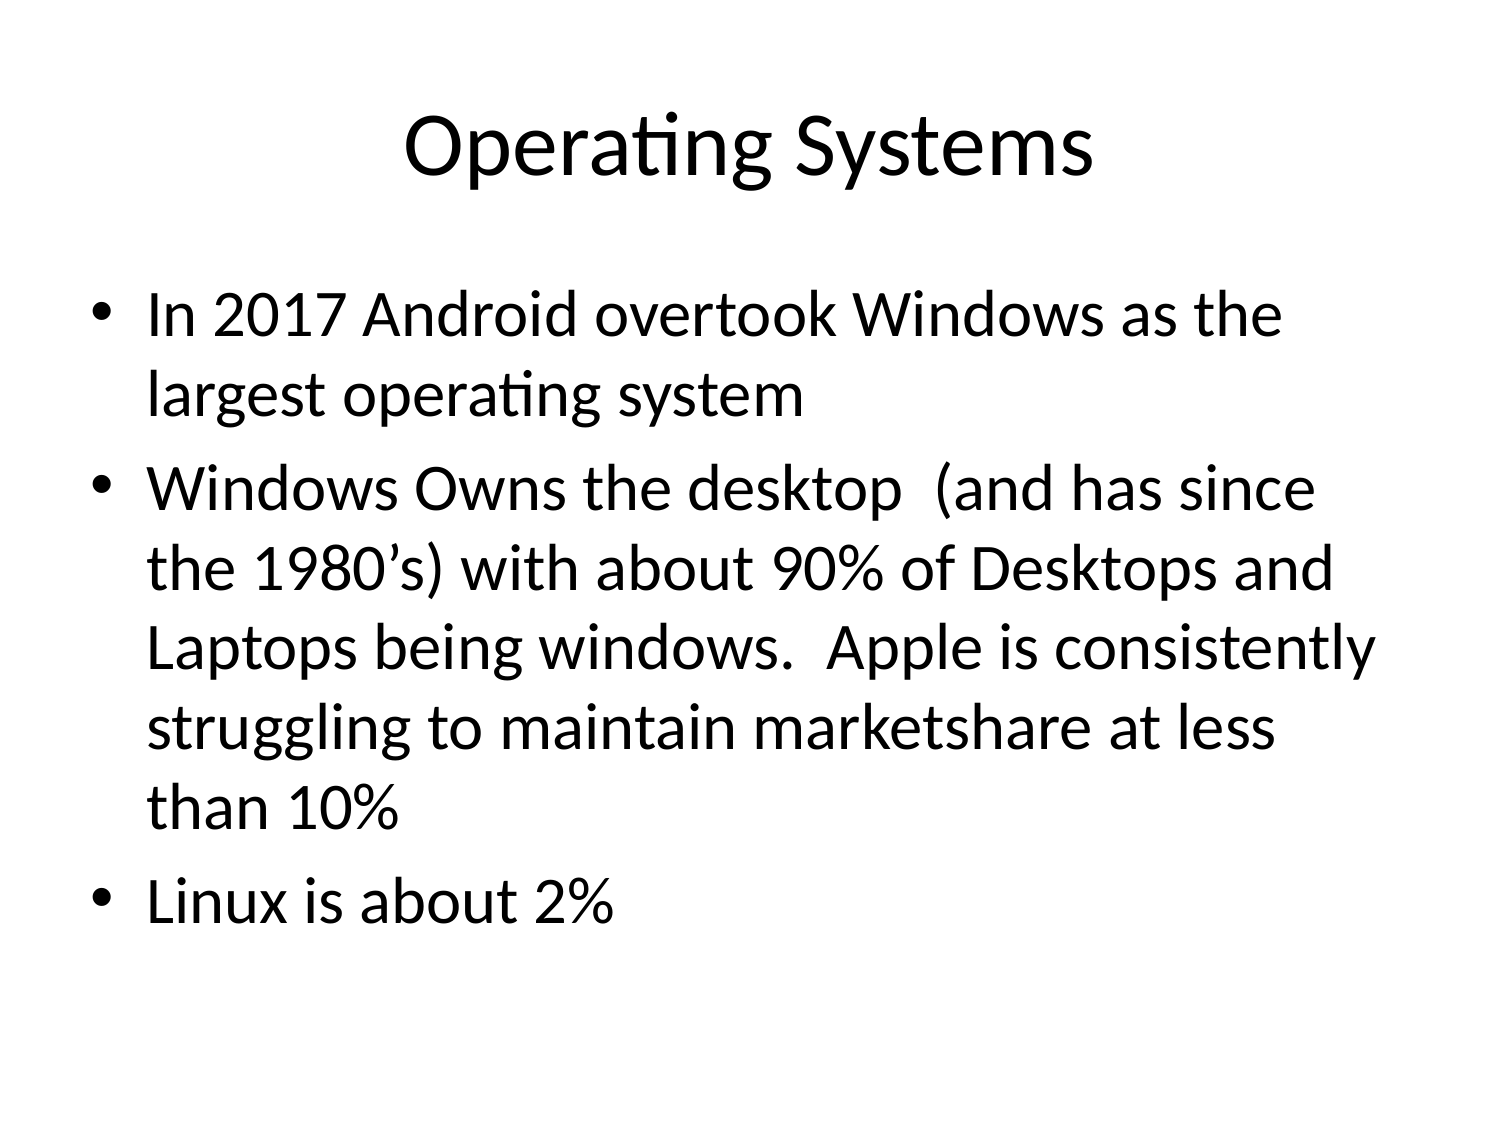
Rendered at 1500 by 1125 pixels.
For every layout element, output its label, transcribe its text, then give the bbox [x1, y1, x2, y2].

title Operating Systems [75, 45, 1425, 233]
list In 2017 Android overtook Windows as the largest operating system Windows Owns the desktop (and has since the 1980’s) with about 90% of Desktops and Laptops being windows. Apple is consistently struggling to maintain marketshare at less than 10% Linux is about 2% [75, 262, 1425, 1005]
